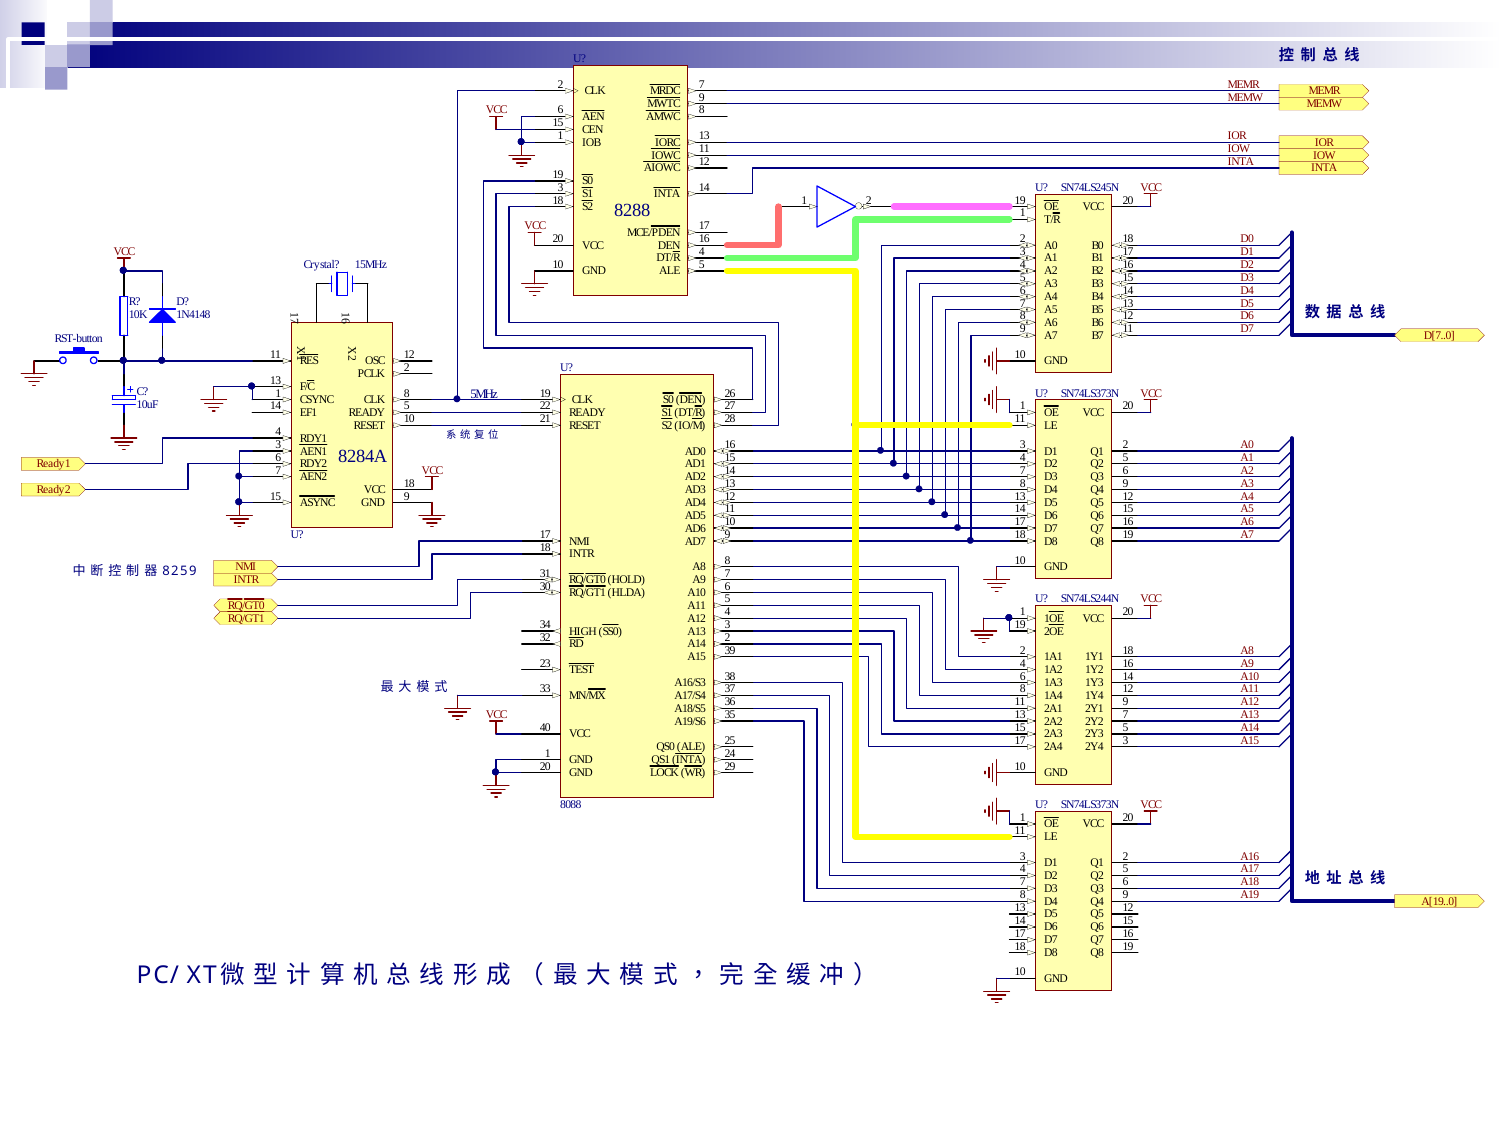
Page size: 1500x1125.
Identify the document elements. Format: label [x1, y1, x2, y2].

text_box [0, 30, 1500, 1024]
list [778, 22, 783, 30]
